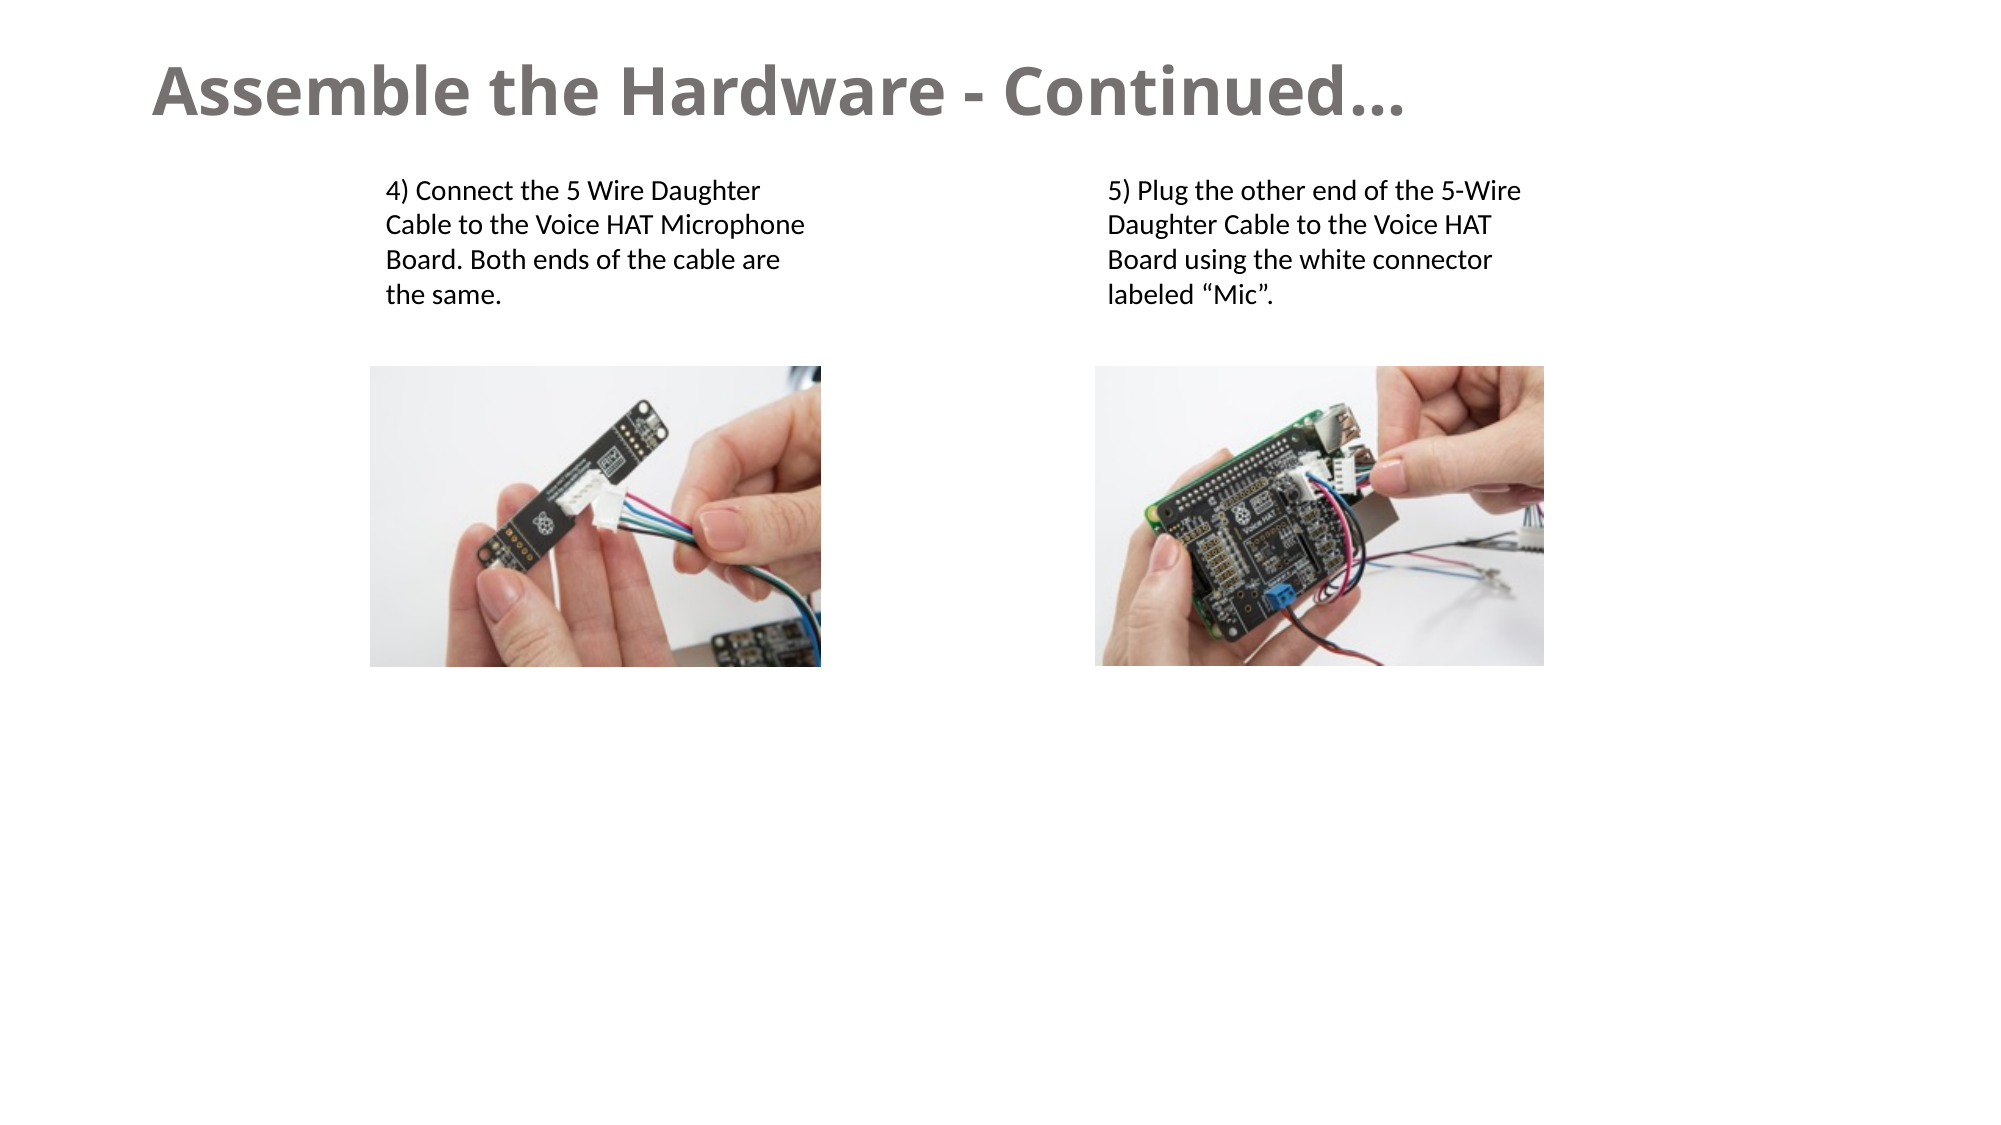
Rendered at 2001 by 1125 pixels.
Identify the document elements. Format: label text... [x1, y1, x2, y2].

picture [1094, 366, 1544, 666]
text_box 4) Connect the 5 Wire Daughter Cable to the Voice HAT Microphone Board. Both ends of the cable are the same. [370, 163, 824, 318]
picture [370, 366, 821, 667]
text_box 5) Plug the other end of the 5-Wire Daughter Cable to the Voice HAT Board using the white connector labeled “Mic”. [1092, 163, 1544, 318]
title Assemble the Hardware - Continued… [137, 59, 1863, 129]
